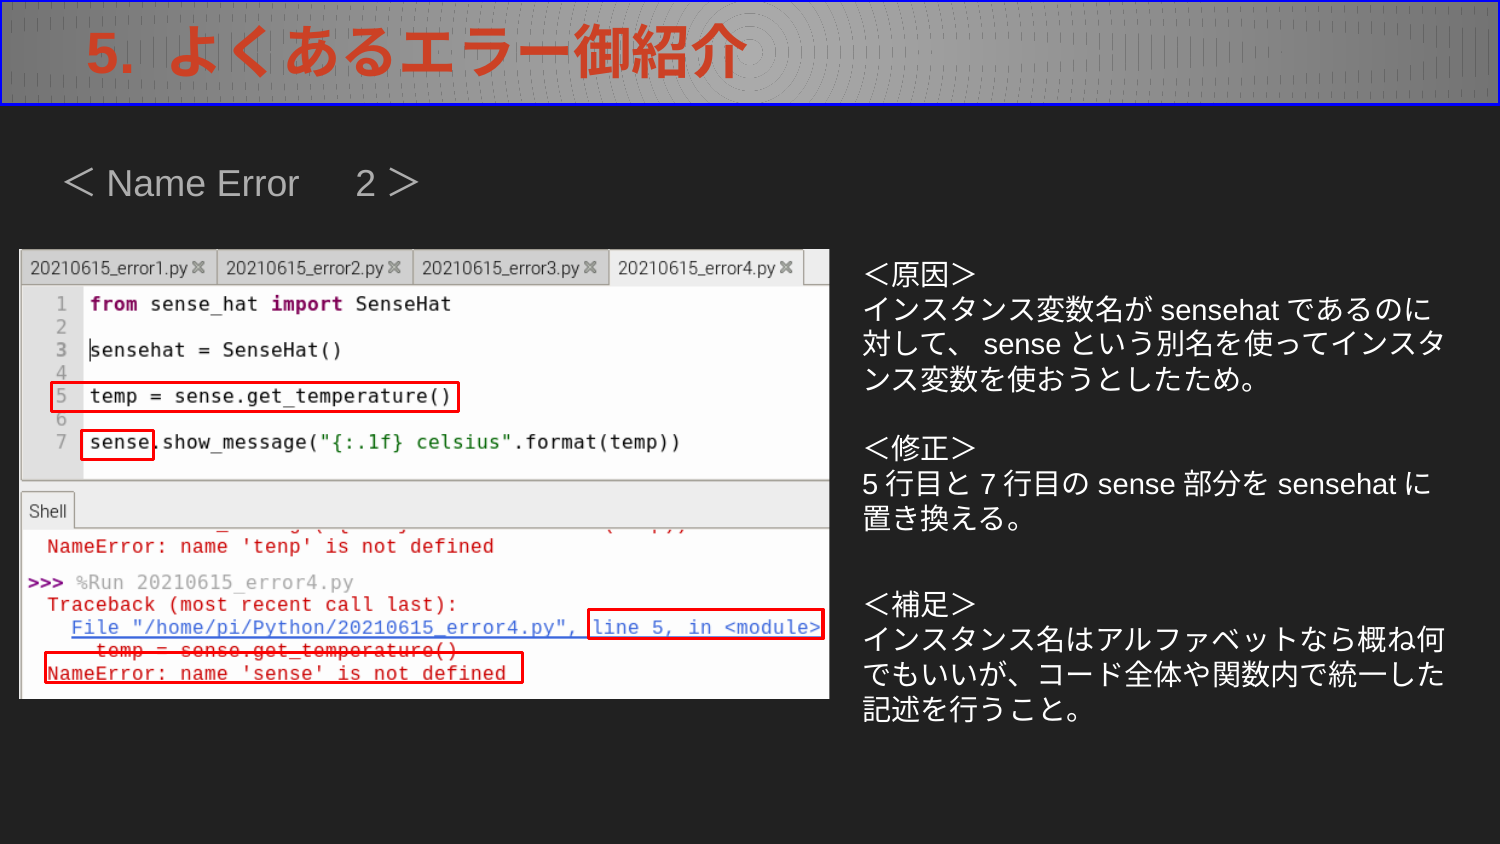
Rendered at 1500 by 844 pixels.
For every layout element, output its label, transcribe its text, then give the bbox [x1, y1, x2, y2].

text_box 5. よくあるエラー御紹介 [0, 0, 1500, 105]
text_box ＜補足＞ インスタンス名はアルファベットなら概ね何でもいいが、コード全体や関数内で統一した記述を行うこと。 [847, 571, 1466, 741]
text_box ＜Name Error 2＞ [45, 137, 1466, 797]
text_box ＜原因＞ インスタンス変数名がsensehatであるのに対して、senseという別名を使ってインスタンス変数を使おうとしたため。 ＜修正＞ 5行目と7行目のsense部分をsensehatに置き換える。 [847, 240, 1466, 551]
picture [18, 248, 830, 699]
